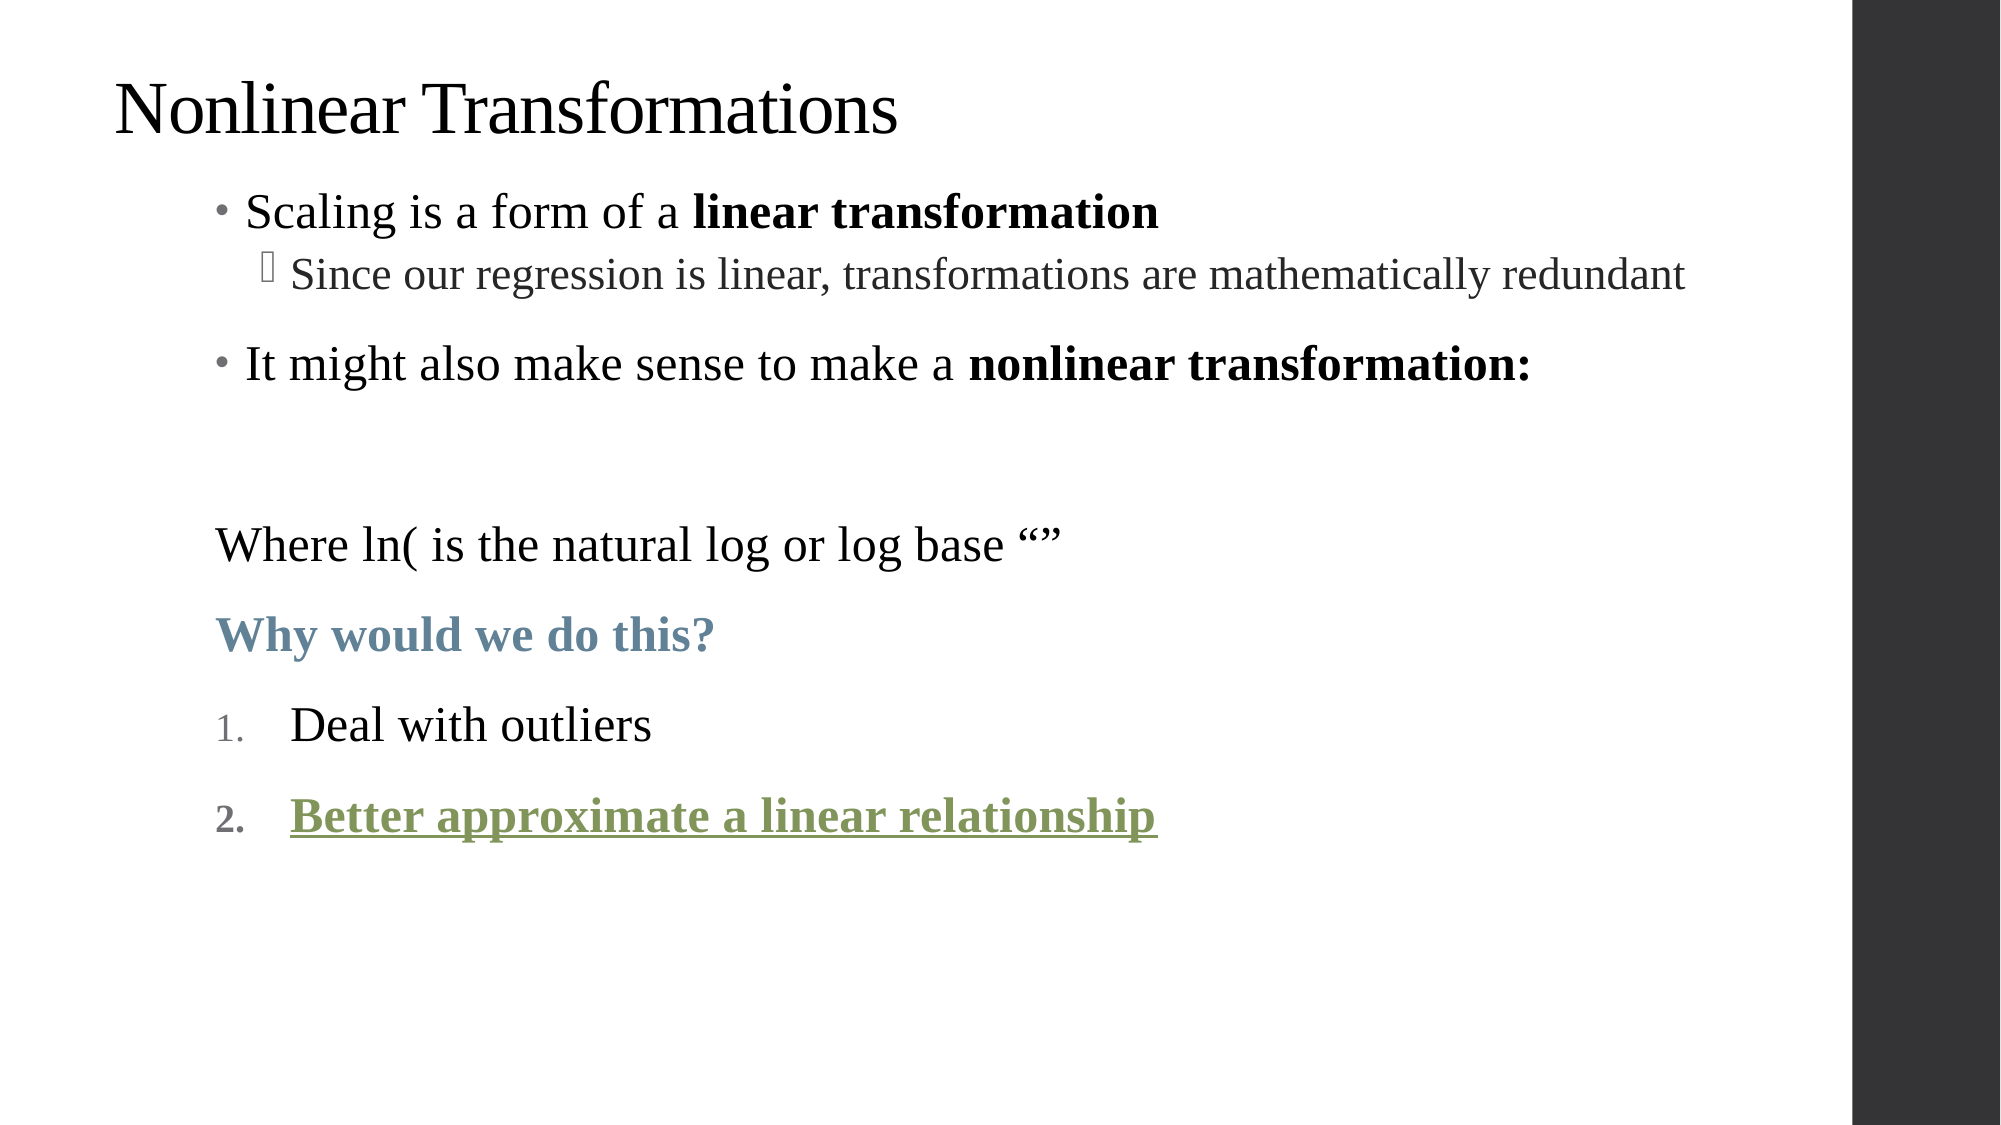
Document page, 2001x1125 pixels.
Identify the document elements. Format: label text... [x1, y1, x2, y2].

title Nonlinear Transformations [99, 55, 1813, 158]
